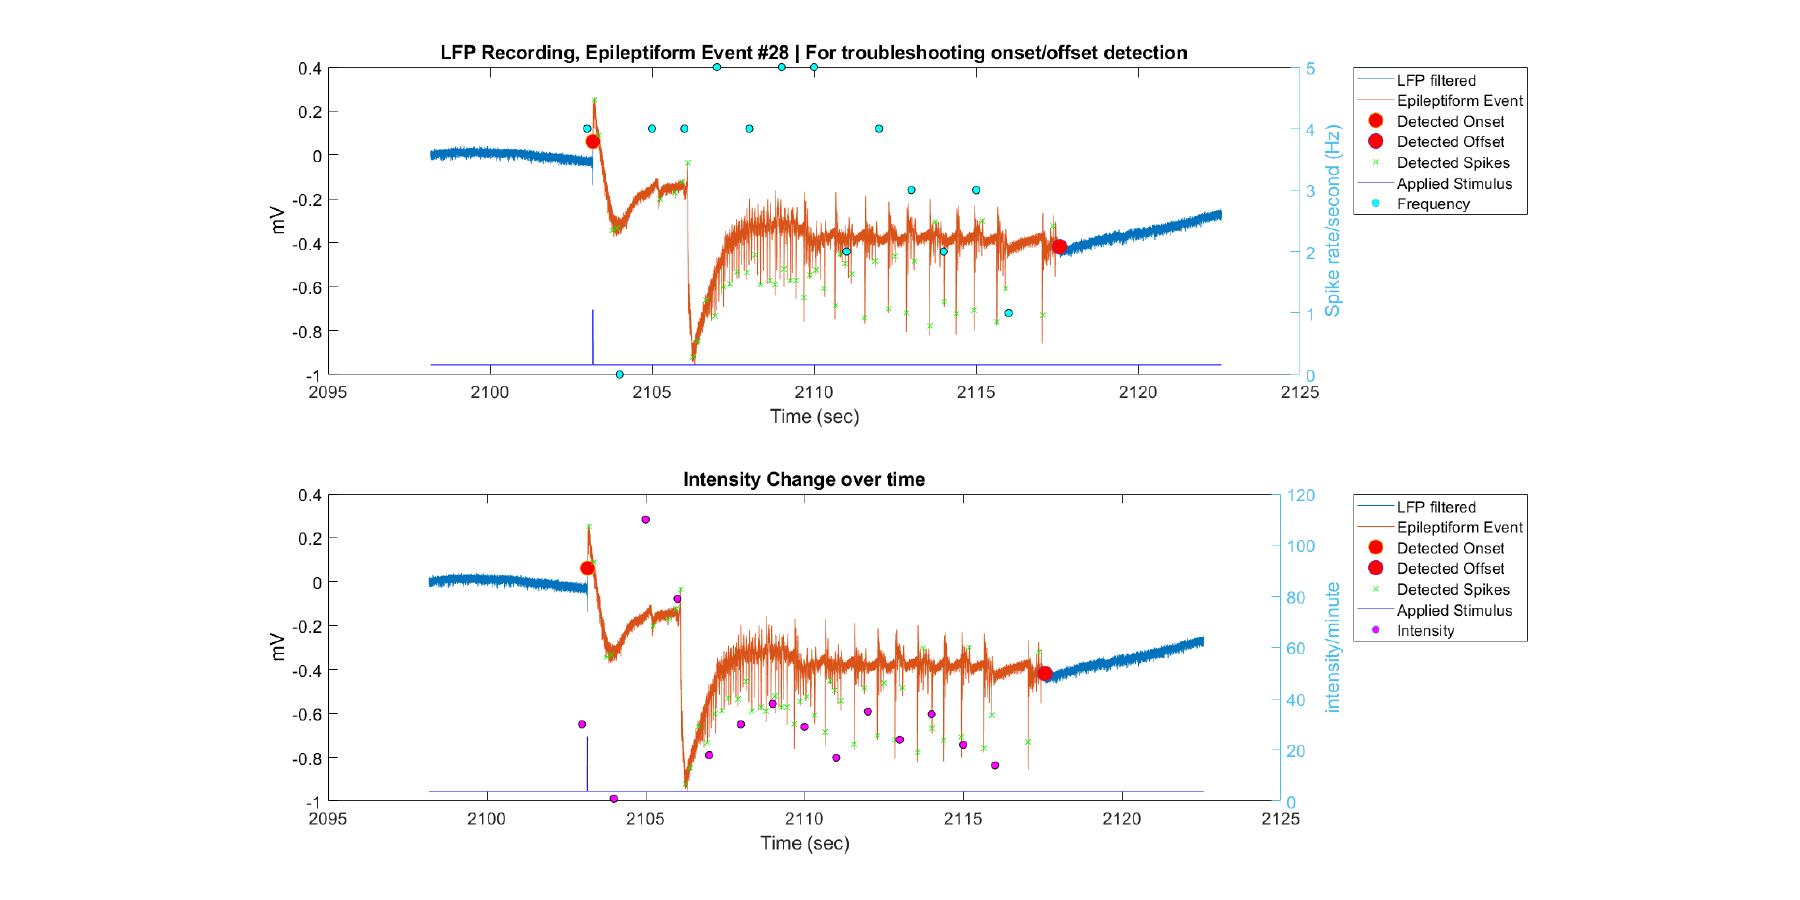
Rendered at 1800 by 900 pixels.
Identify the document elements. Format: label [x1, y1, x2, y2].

picture [126, 0, 1674, 900]
